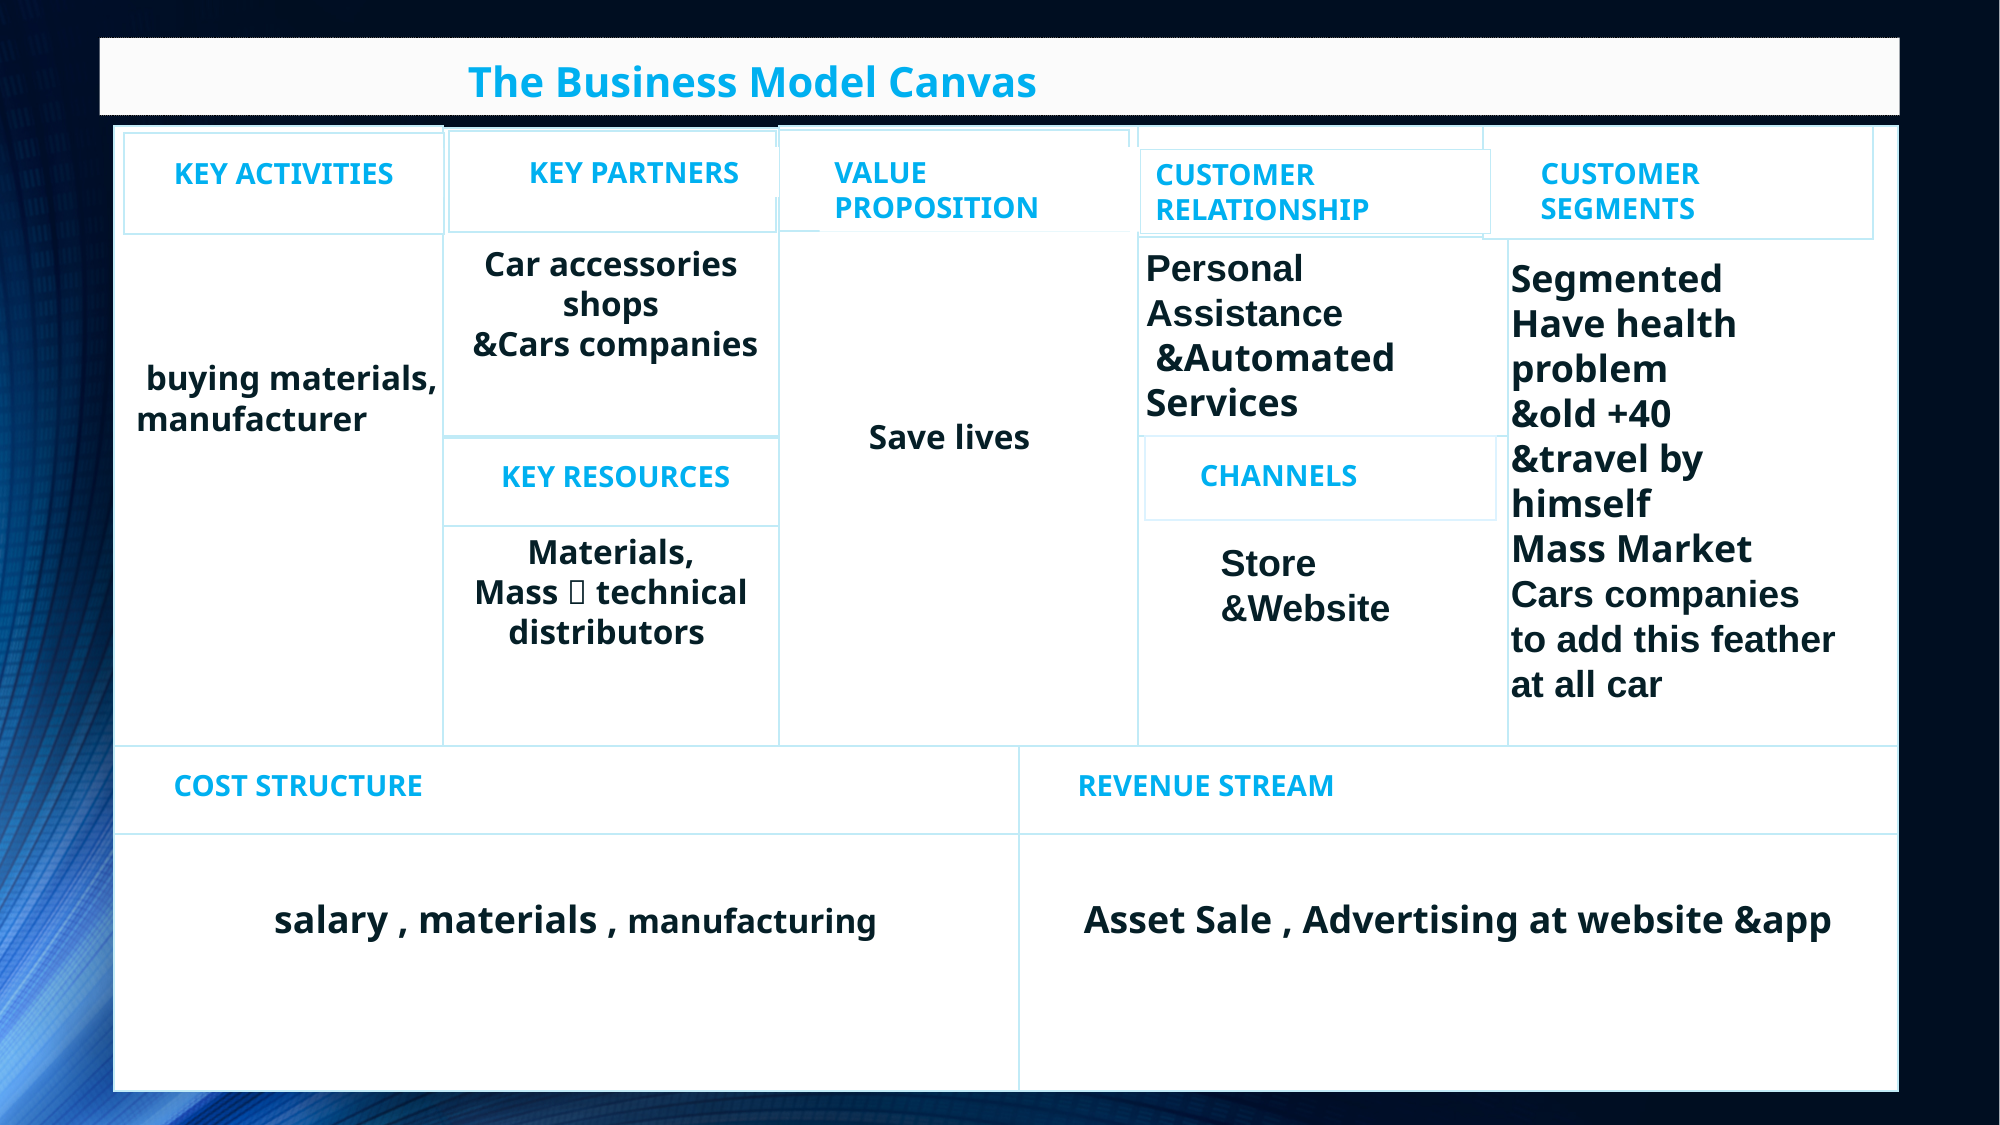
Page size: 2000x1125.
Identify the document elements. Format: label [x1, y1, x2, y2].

picture [0, 0, 2000, 1125]
text_box [114, 125, 1899, 1091]
text_box [97, 37, 1900, 116]
